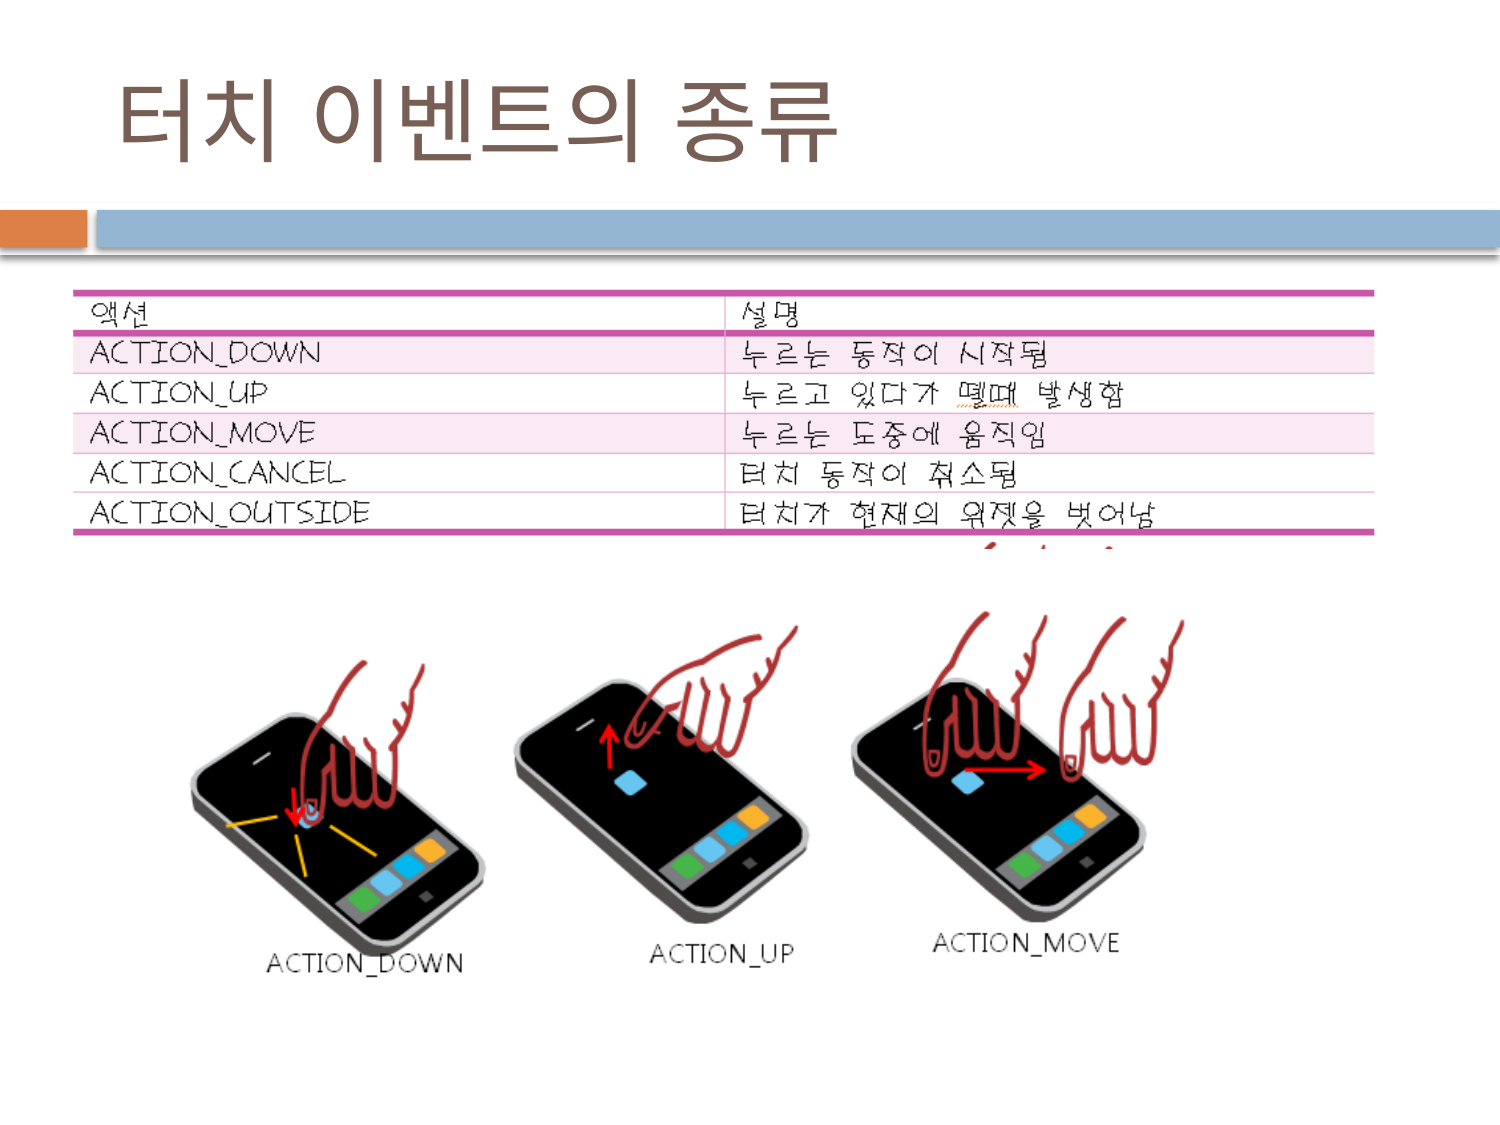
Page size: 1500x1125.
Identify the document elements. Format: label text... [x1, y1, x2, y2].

title 터치 이벤트의 종류 [100, 37, 1438, 200]
picture [64, 278, 1386, 549]
picture [170, 609, 1233, 982]
